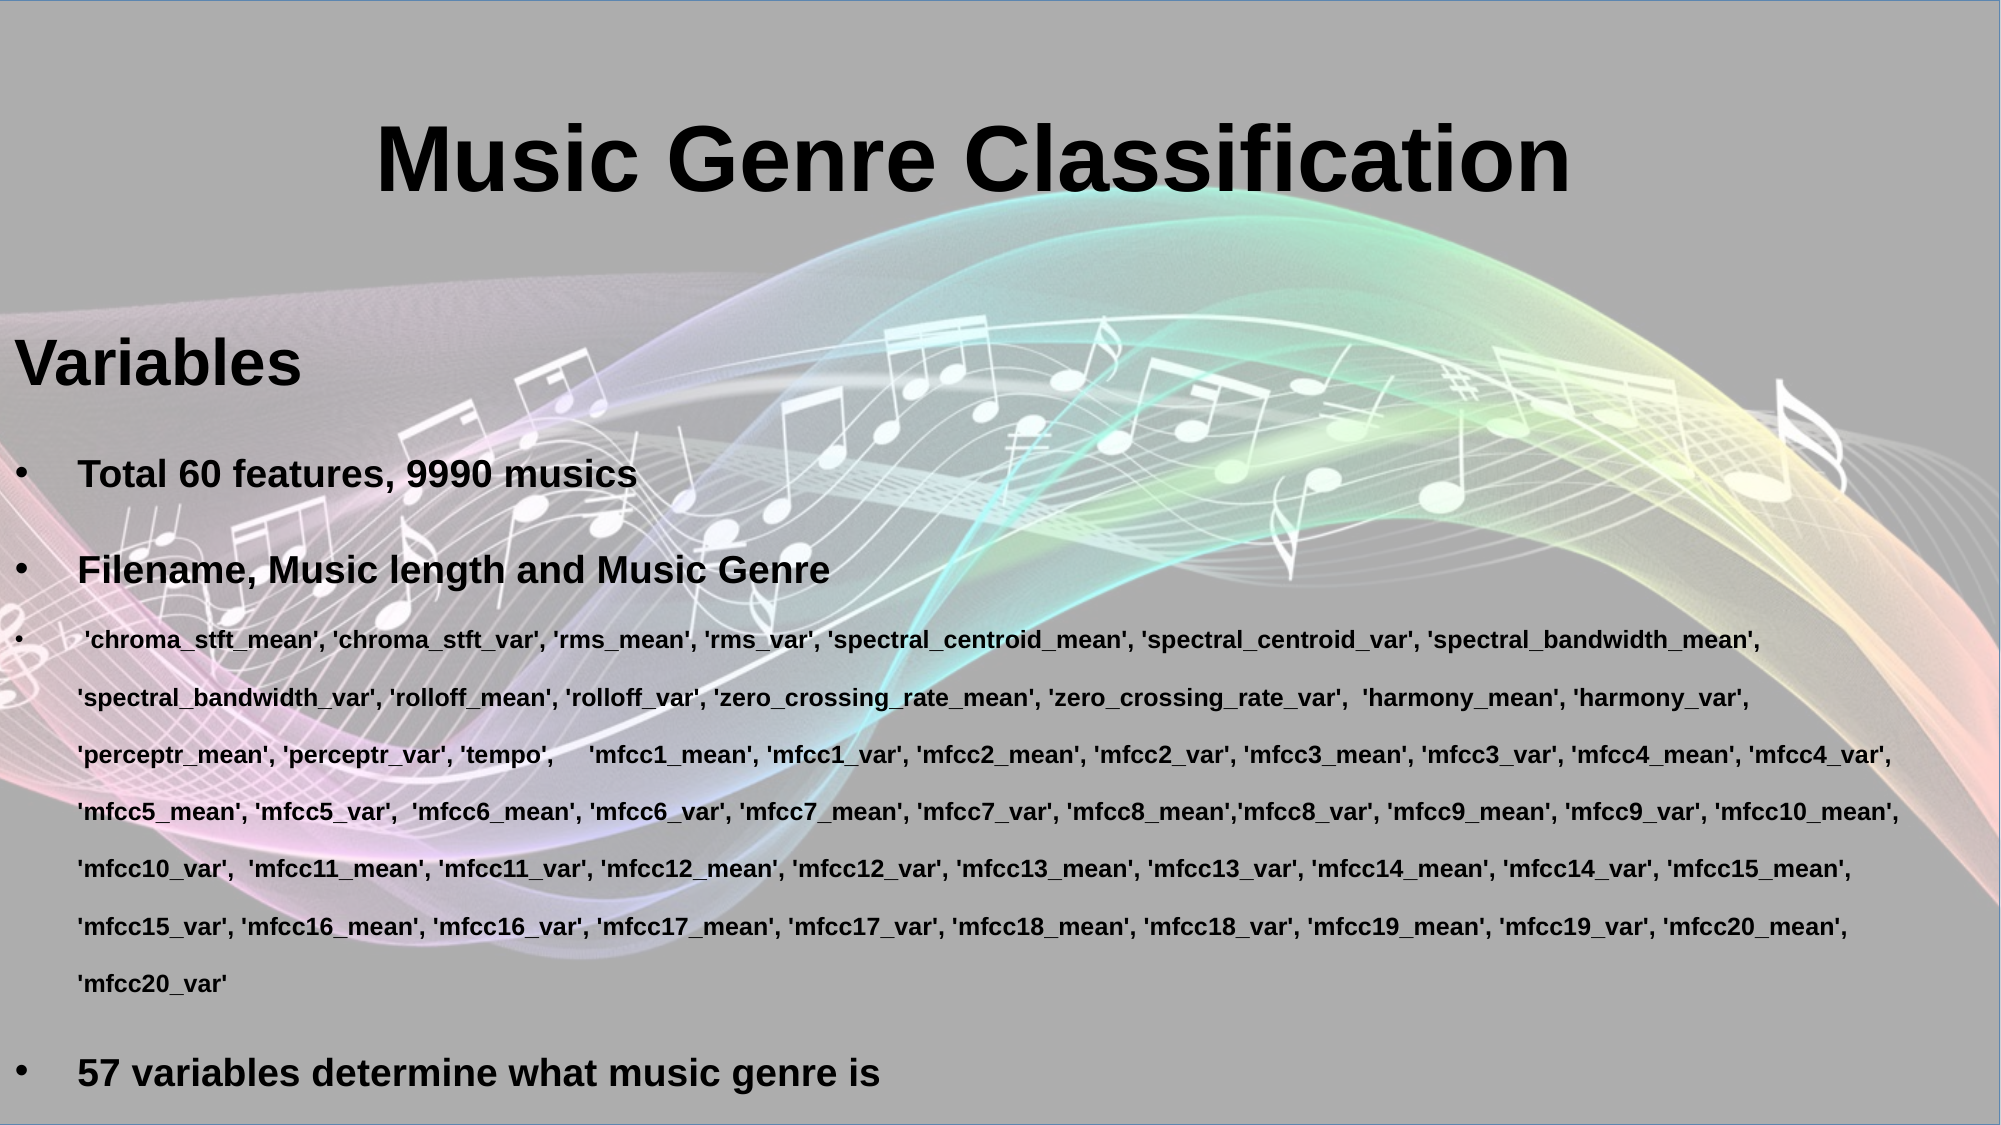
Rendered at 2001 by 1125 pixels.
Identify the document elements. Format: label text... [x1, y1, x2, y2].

title Music Genre Classification [224, 53, 1725, 219]
subtitle Variables Total 60 features, 9990 musics Filename, Music length and Music Genre 'chroma_stft_mean', 'chroma_stft_var', 'rms_mean', 'rms_var', 'spectral_centroid_mean', 'spectral_centroid_var', 'spectral_bandwidth_mean', 'spectral_bandwidth_var', 'rolloff_mean', 'rolloff_var', 'zero_crossing_rate_mean', 'zero_crossing_rate_var', 'harmony_mean', 'harmony_var', 'perceptr_mean', 'perceptr_var', 'tempo', 'mfcc1_mean', 'mfcc1_var', 'mfcc2_mean', 'mfcc2_var', 'mfcc3_mean', 'mfcc3_var', 'mfcc4_mean', 'mfcc4_var', 'mfcc5_mean', 'mfcc5_var', 'mfcc6_mean', 'mfcc6_var', 'mfcc7_mean', 'mfcc7_var', 'mfcc8_mean','mfcc8_var', 'mfcc9_mean', 'mfcc9_var', 'mfcc10_mean', 'mfcc10_var', 'mfcc11_mean', 'mfcc11_var', 'mfcc12_mean', 'mfcc12_var', 'mfcc13_mean', 'mfcc13_var', 'mfcc14_mean', 'mfcc14_var', 'mfcc15_mean', 'mfcc15_var', 'mfcc16_mean', 'mfcc16_var', 'mfcc17_mean', 'mfcc17_var', 'mfcc18_mean', 'mfcc18_var', 'mfcc19_mean', 'mfcc19_var', 'mfcc20_mean', 'mfcc20_var' 57 variables determine what music genre is [0, 241, 1936, 1112]
